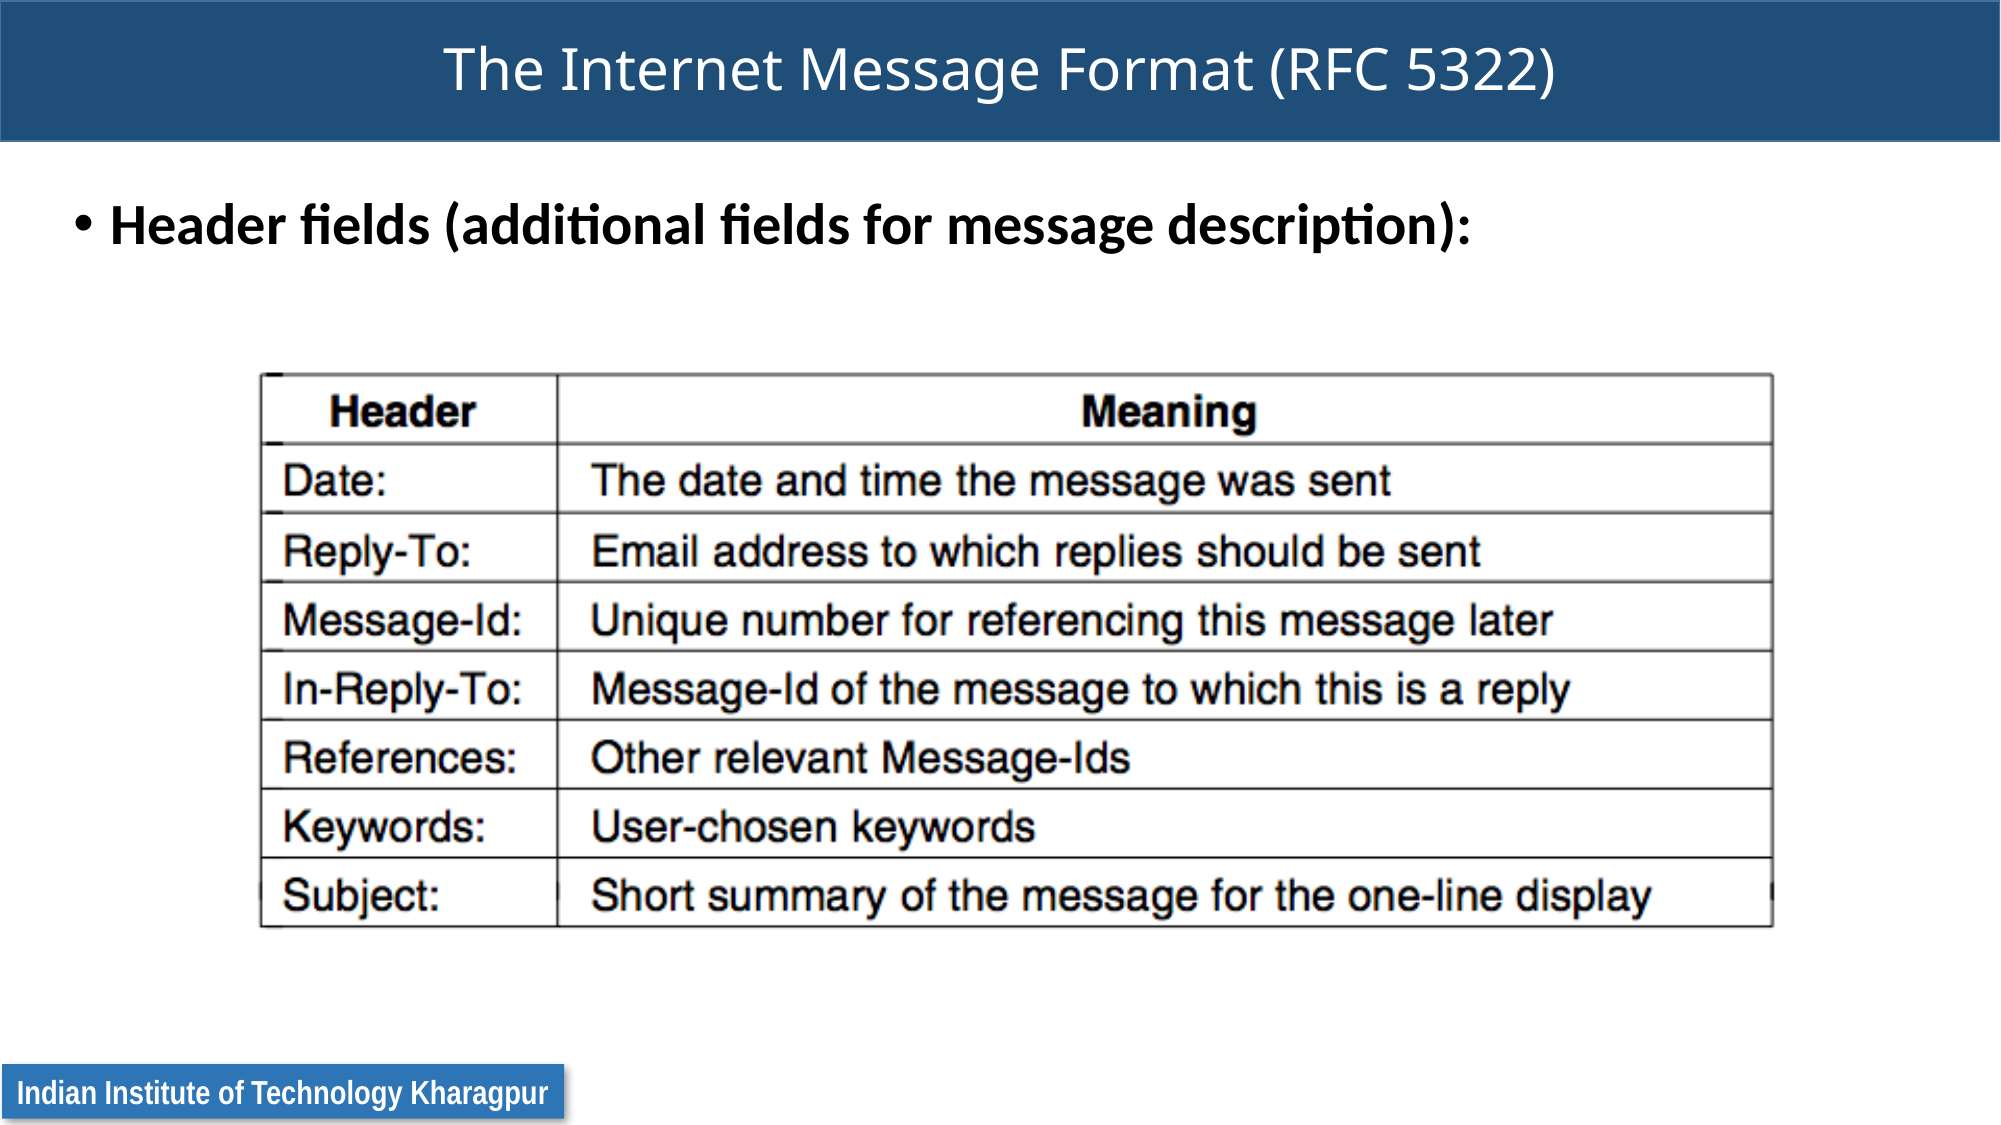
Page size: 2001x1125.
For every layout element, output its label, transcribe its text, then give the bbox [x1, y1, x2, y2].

list Header fields (additional fields for message description): [58, 186, 1954, 1065]
title The Internet Message Format (RFC 5322) [0, 1, 2000, 141]
picture [244, 346, 1808, 953]
